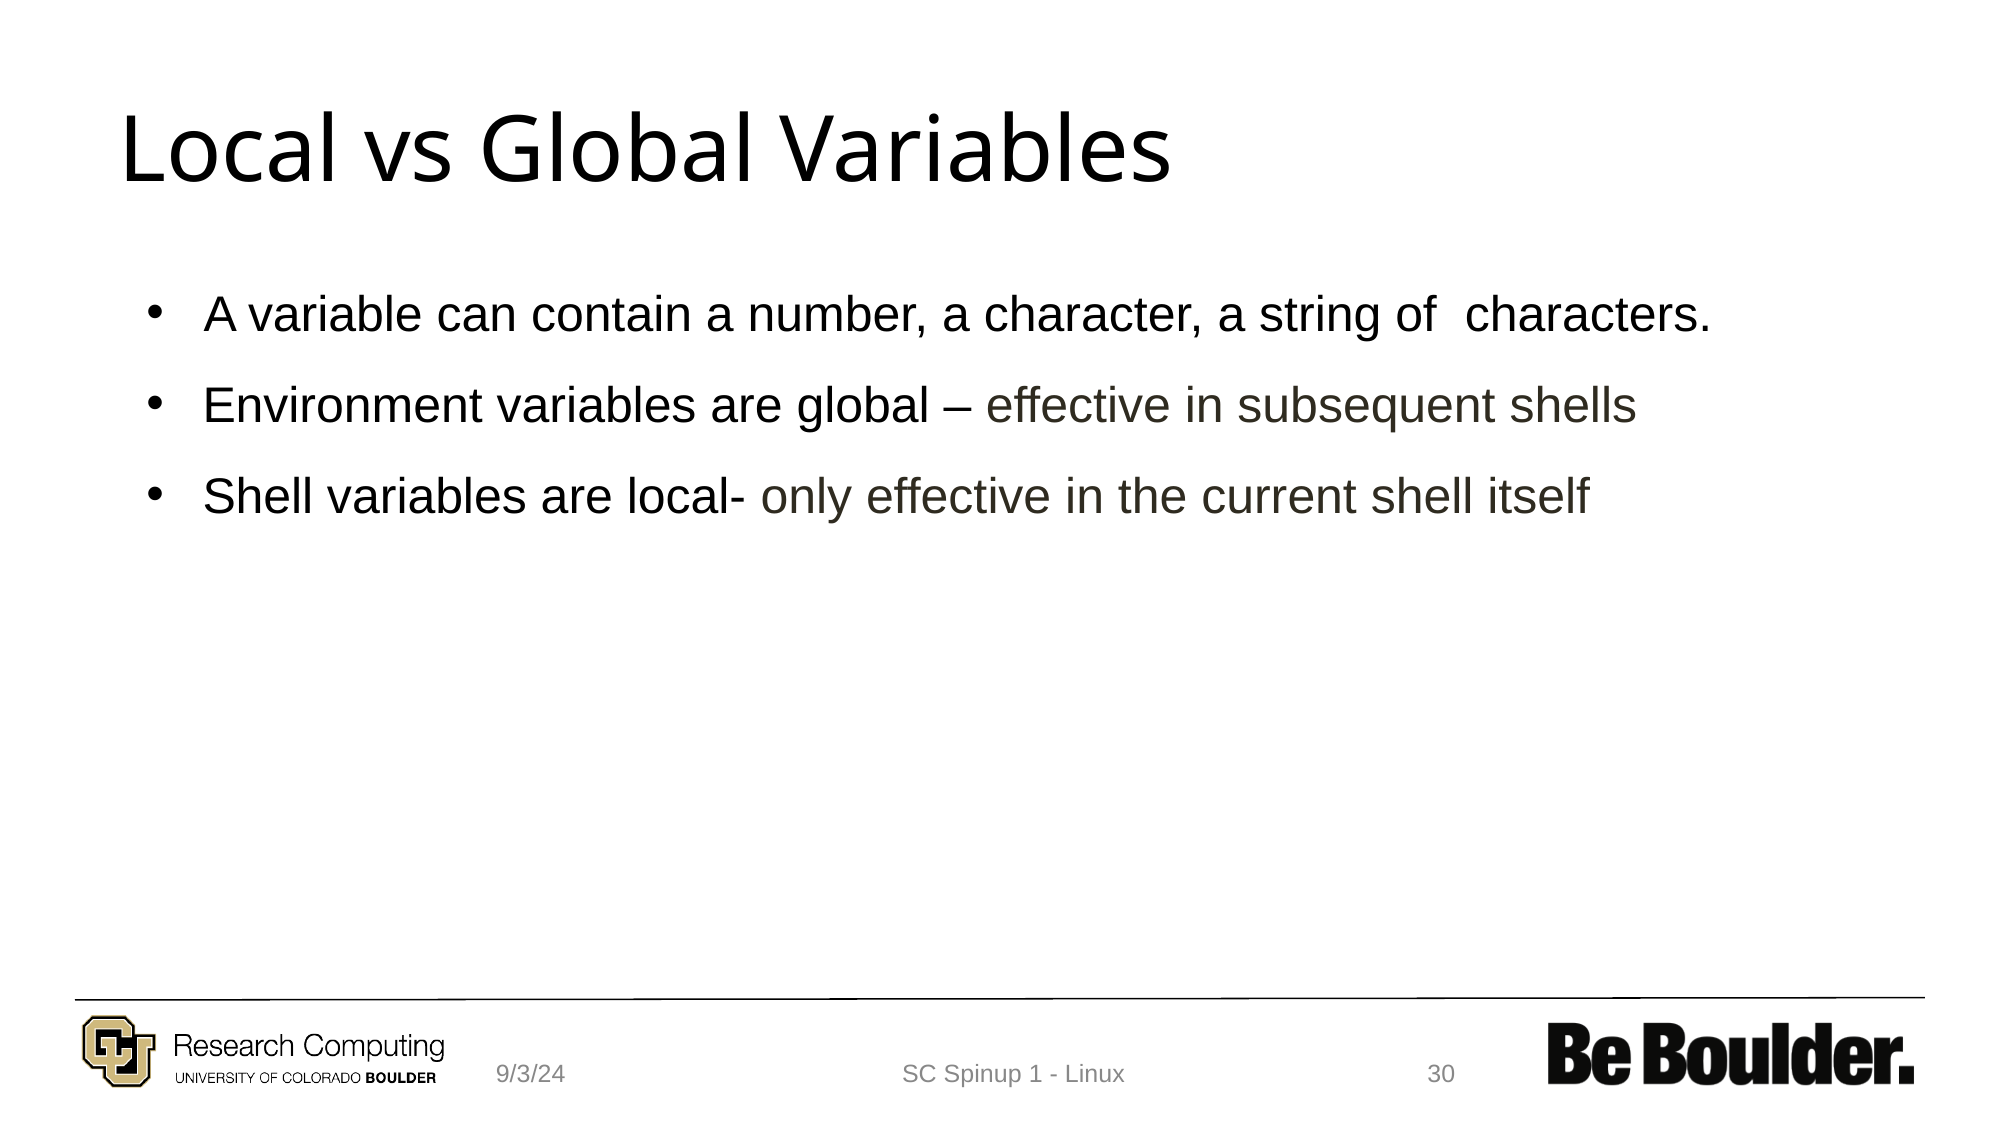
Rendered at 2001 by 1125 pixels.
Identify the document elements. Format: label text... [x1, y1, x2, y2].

picture [81, 1015, 444, 1088]
footer SC Spinup 1 - Linux [676, 1042, 1352, 1103]
text_box A variable can contain a number, a character, a string of characters. Environment variables are global – effective in subsequent shells Shell variables are local- only effective in the current shell itself [91, 244, 1720, 591]
picture [1524, 1015, 1938, 1088]
title Local vs Global Variables [113, 44, 2000, 239]
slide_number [480, 1042, 615, 1103]
slide_number 30 [1412, 1042, 1525, 1103]
